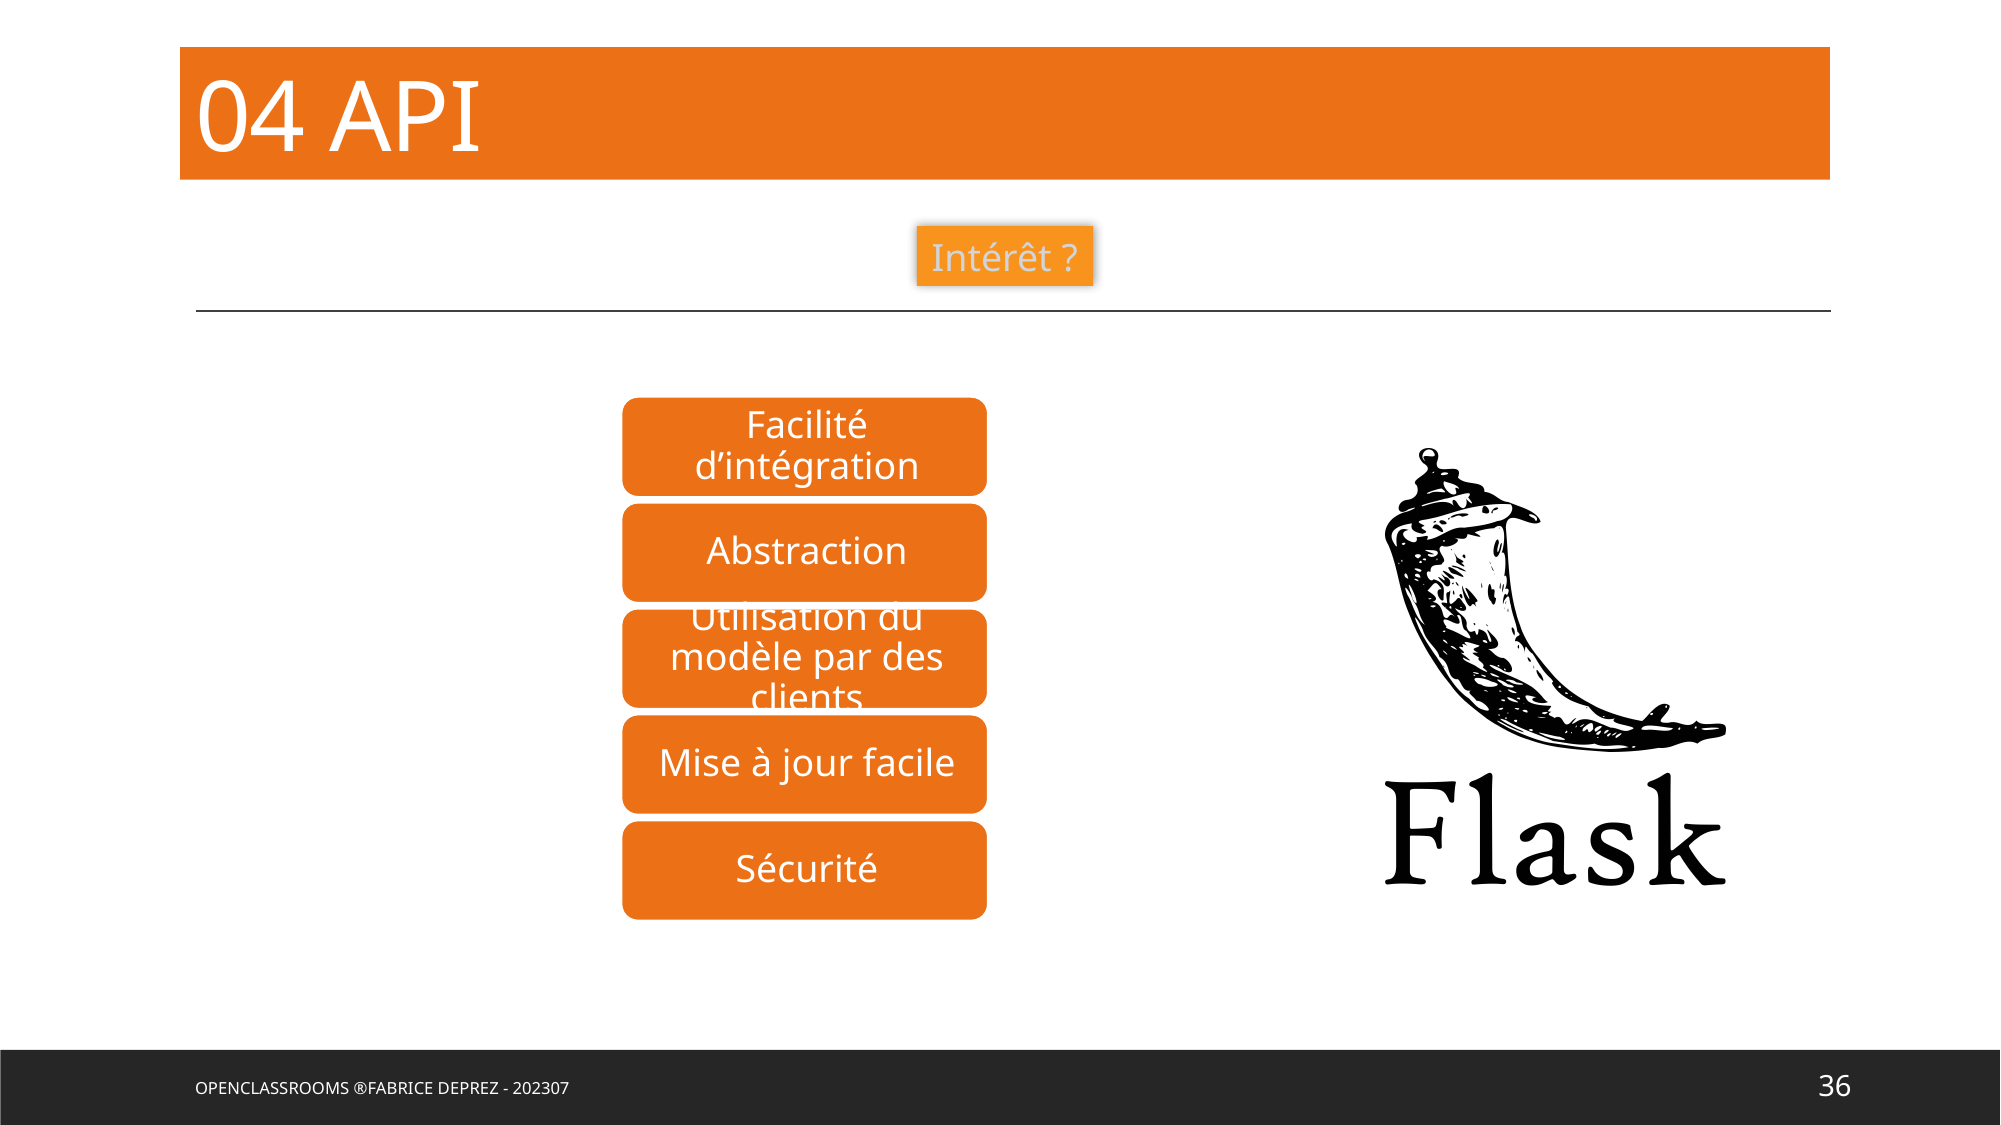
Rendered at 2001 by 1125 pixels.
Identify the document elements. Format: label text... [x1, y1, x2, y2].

slide_number 36 [1803, 1057, 1932, 1118]
footer openclassrooms ®Fabrice Deprez - 202307 [180, 1057, 1299, 1118]
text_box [294, 395, 1316, 922]
picture [1385, 448, 1727, 887]
text_box Intérêt ? [916, 226, 1094, 286]
title 04 API [180, 47, 1830, 180]
